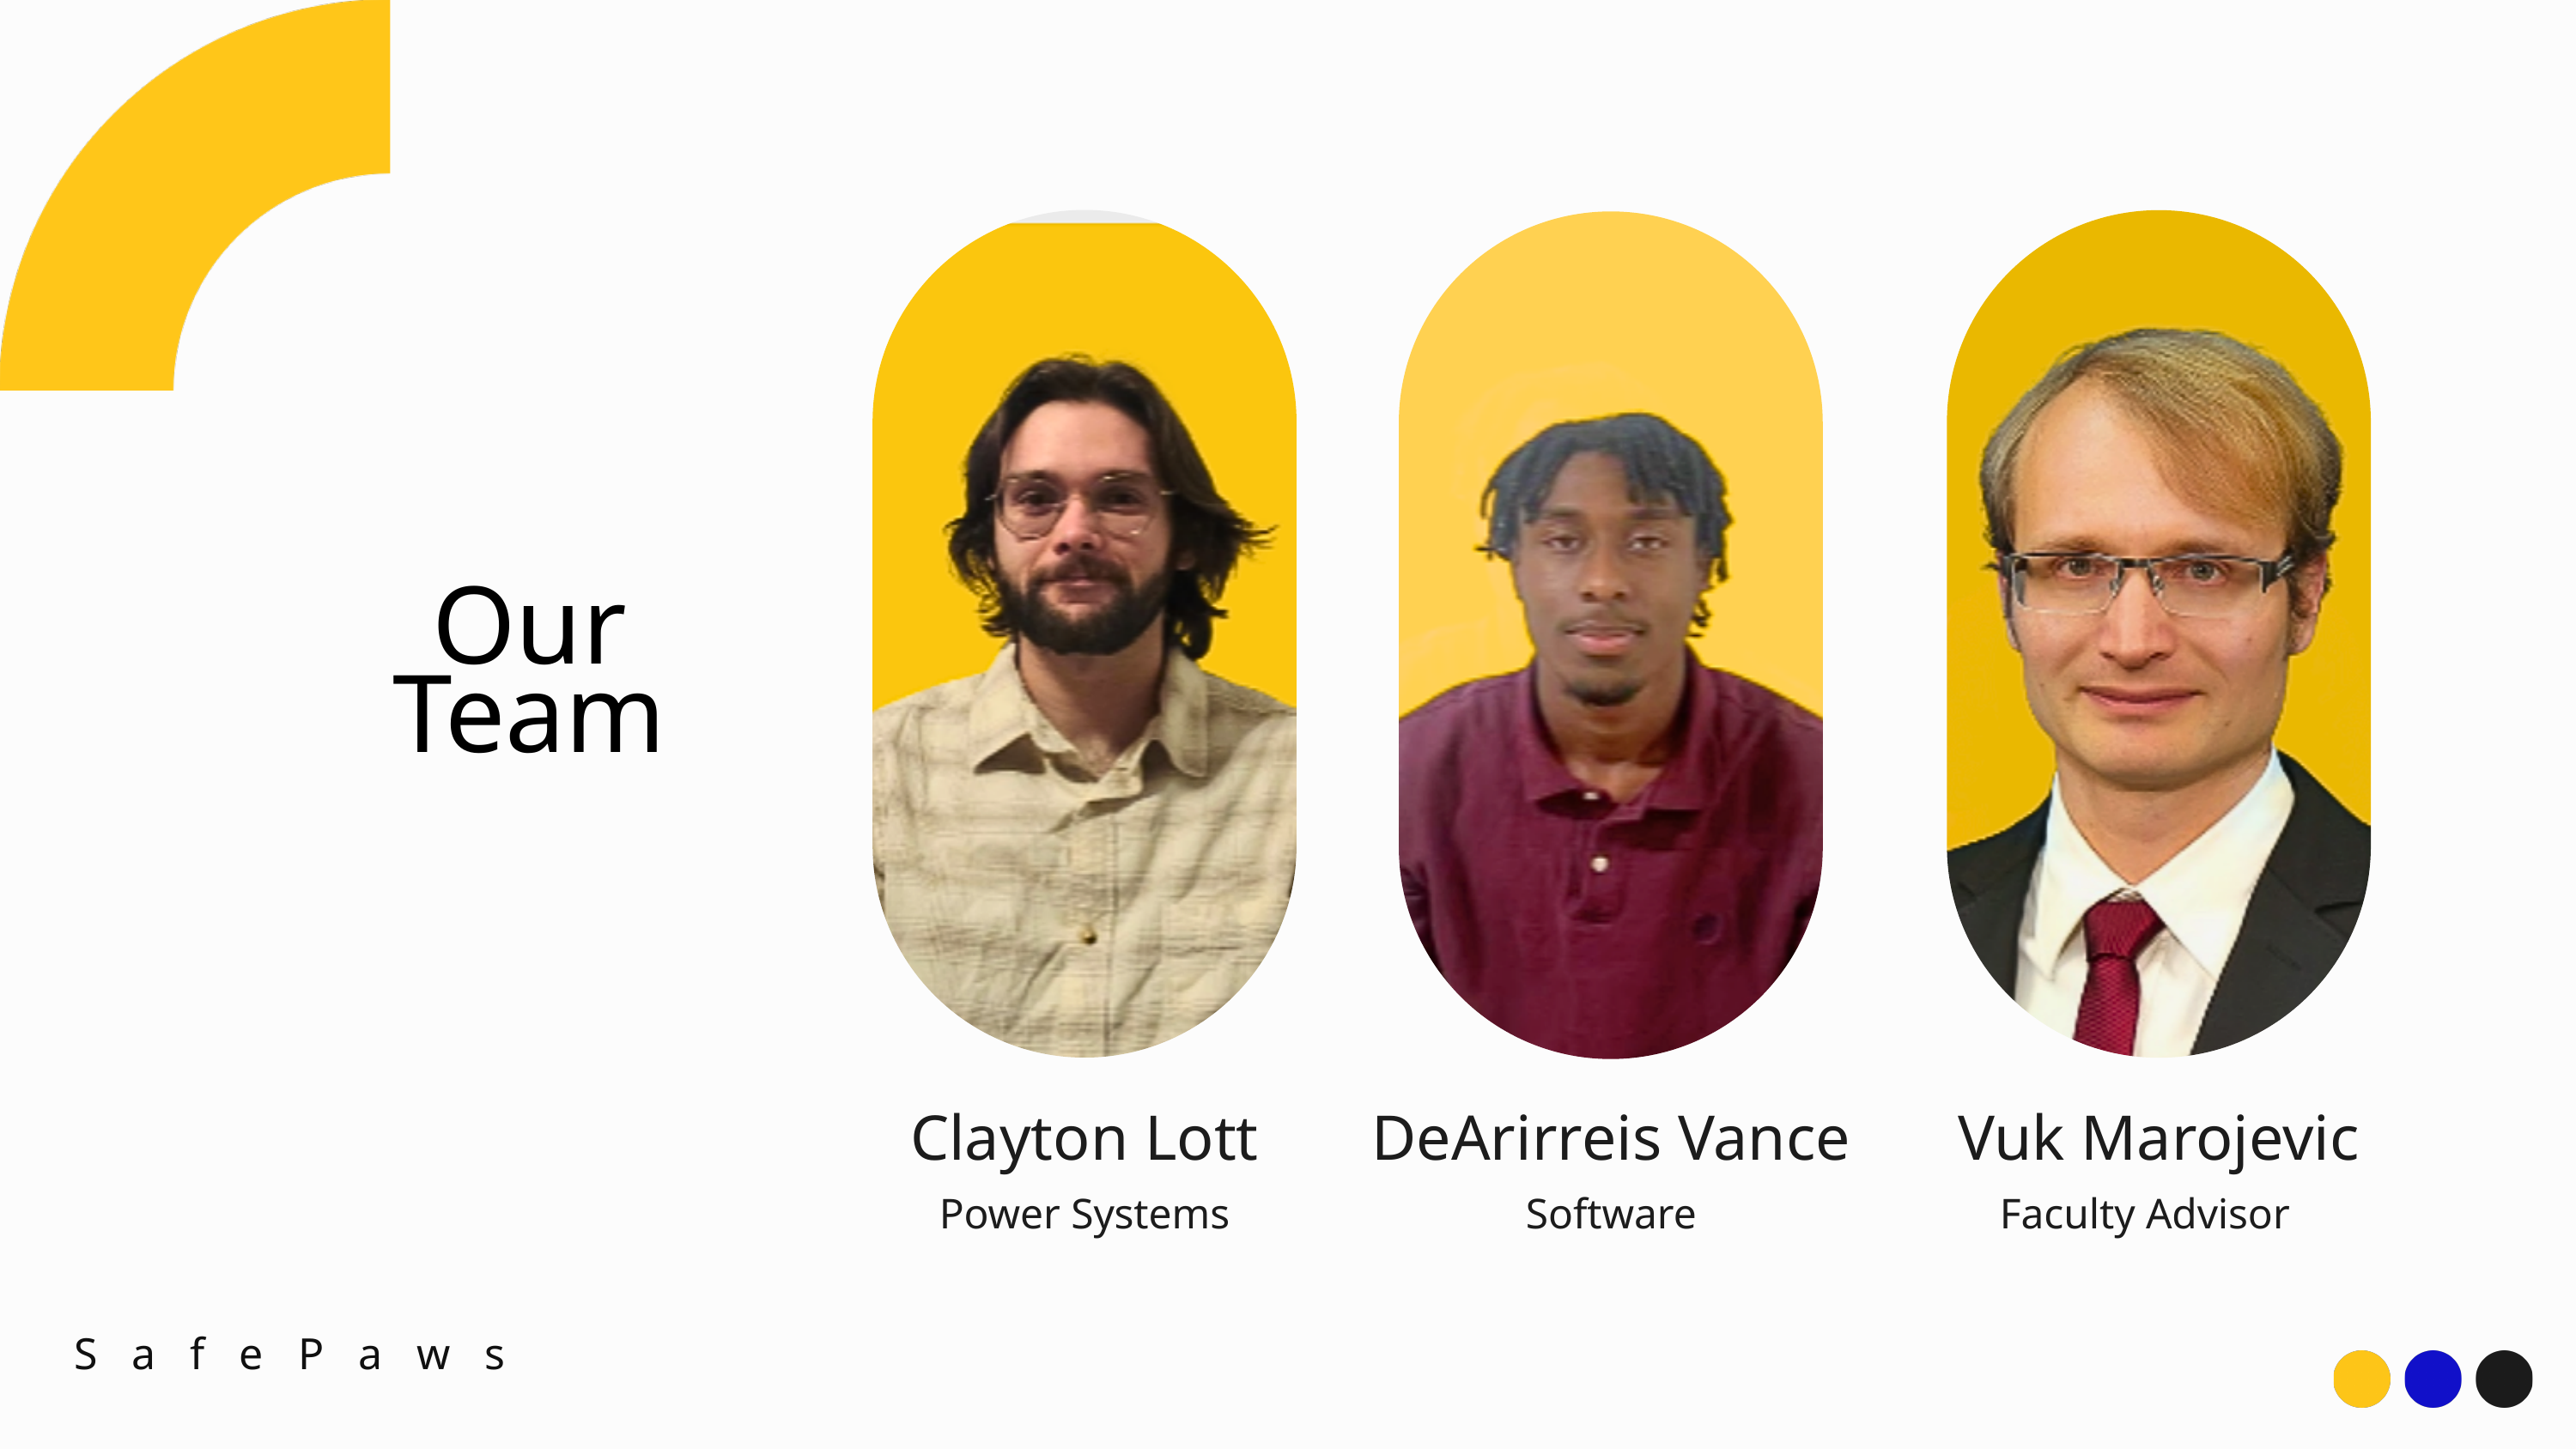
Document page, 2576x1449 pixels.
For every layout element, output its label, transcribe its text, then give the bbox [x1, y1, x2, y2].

text_box [0, 0, 391, 391]
text_box Team [169, 672, 867, 774]
text_box Vuk Marojevic [1911, 1098, 2407, 1173]
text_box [1398, 211, 1824, 1059]
text_box [2333, 1350, 2391, 1408]
text_box Faculty Advisor [1933, 1179, 2357, 1237]
text_box Software [1399, 1179, 1824, 1237]
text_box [1947, 209, 2372, 1058]
text_box DeArirreis Vance [1321, 1098, 1900, 1173]
text_box Clayton Lott [858, 1098, 1311, 1173]
text_box Power Systems [872, 1179, 1297, 1237]
text_box [2476, 1350, 2533, 1408]
text_box Our [169, 585, 867, 672]
text_box [2404, 1350, 2462, 1408]
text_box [872, 209, 1297, 1058]
text_box SafePaws [74, 1318, 707, 1379]
